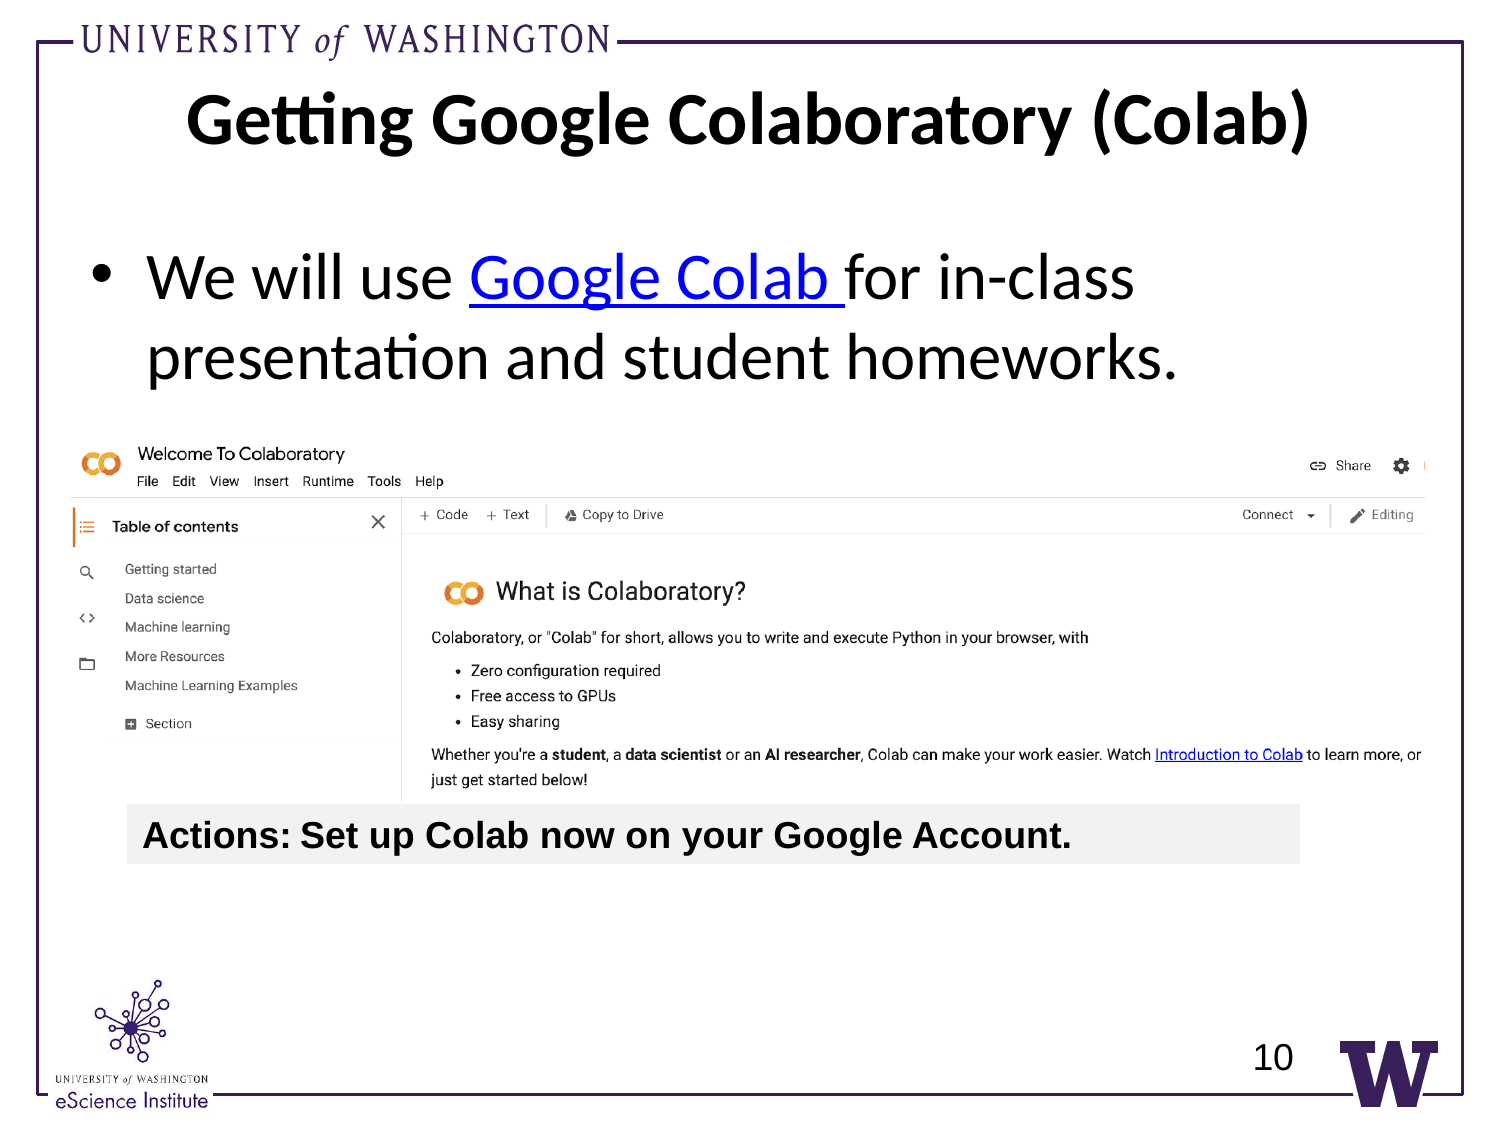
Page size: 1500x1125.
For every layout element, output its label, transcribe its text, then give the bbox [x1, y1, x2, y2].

list We will use Google Colab for in-class presentation and student homeworks. [75, 224, 1425, 413]
text_box Actions: Set up Colab now on your Google Account. [127, 810, 1300, 864]
title Getting Google Colaboratory (Colab) [75, 62, 1425, 200]
picture [81, 24, 609, 61]
picture [71, 436, 1426, 802]
slide_number 10 [1237, 1025, 1325, 1085]
picture [1340, 1041, 1438, 1107]
picture [48, 978, 213, 1113]
